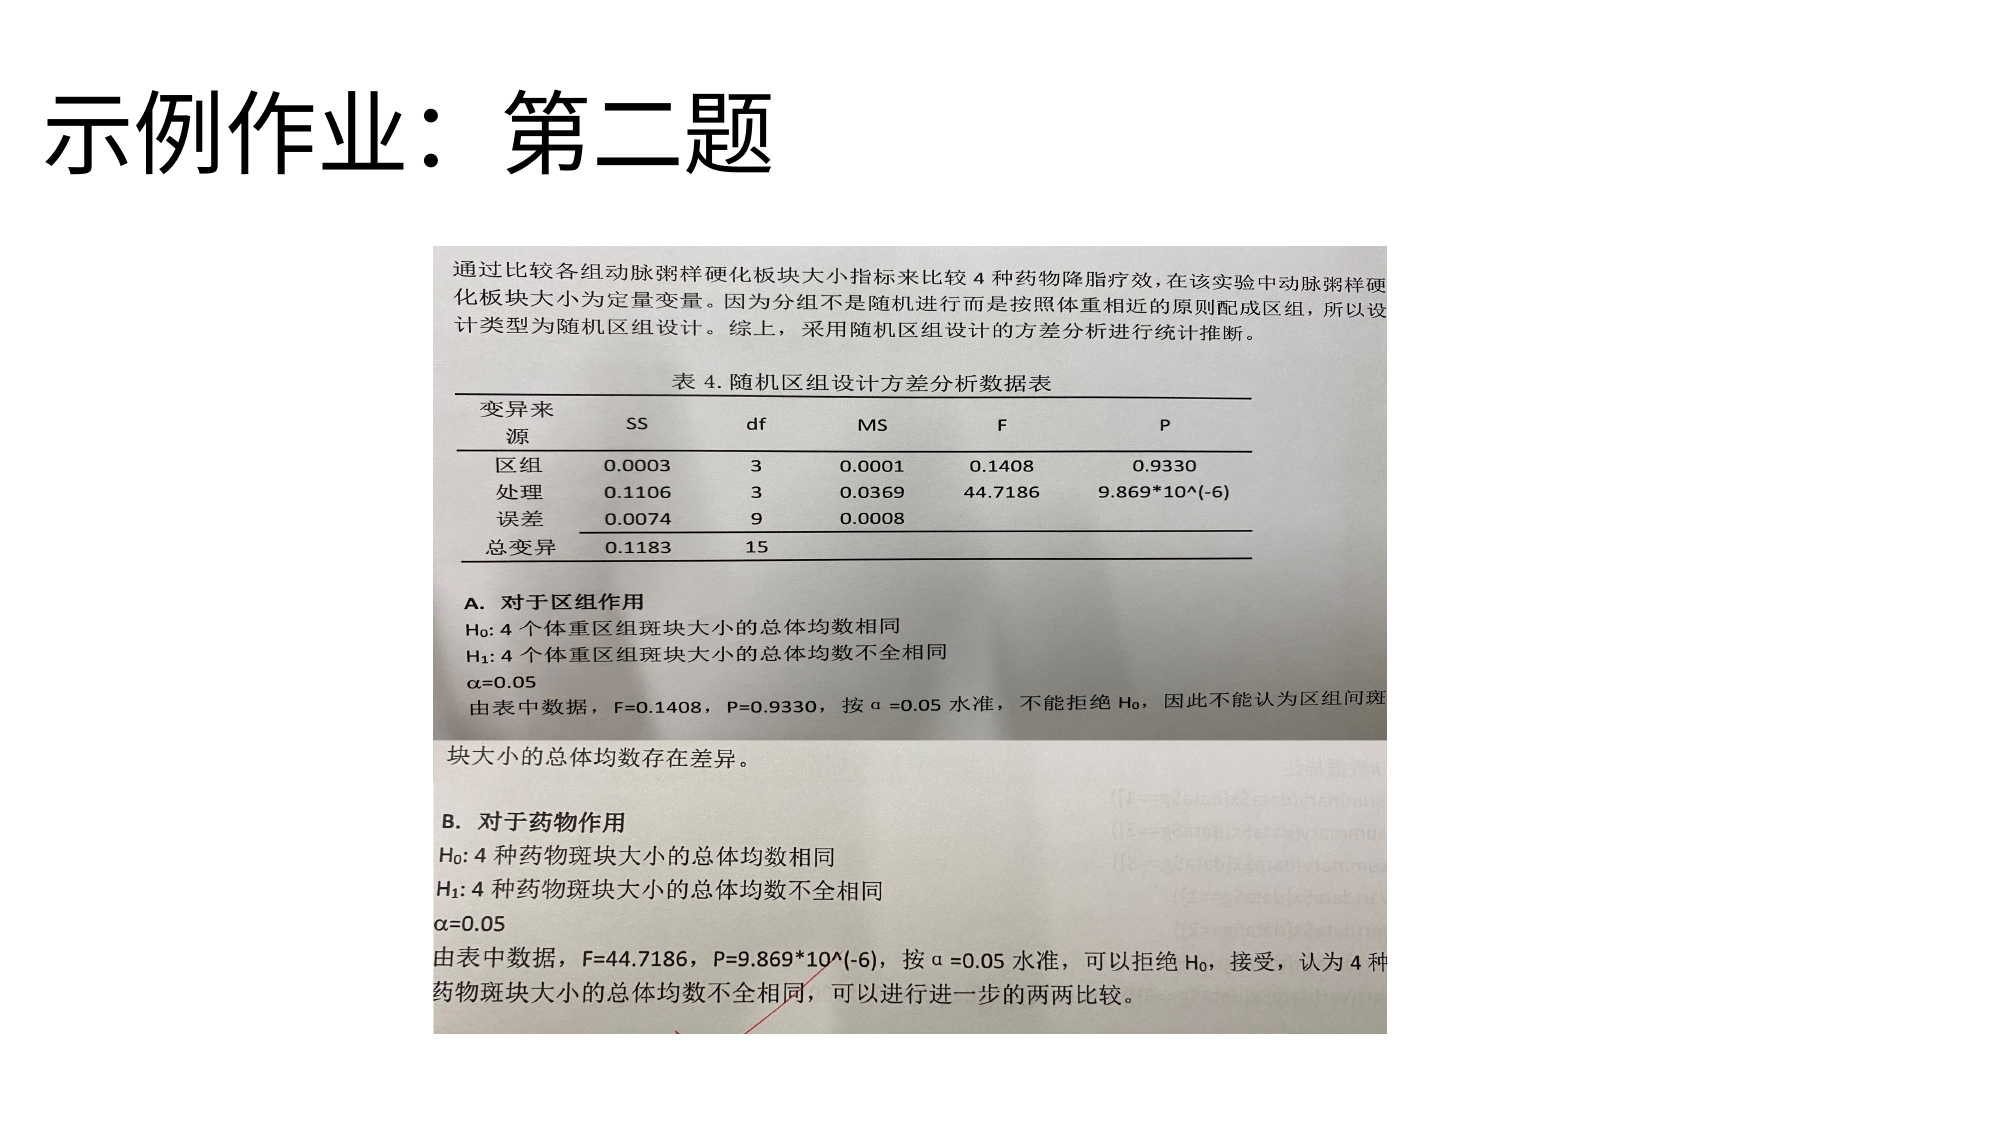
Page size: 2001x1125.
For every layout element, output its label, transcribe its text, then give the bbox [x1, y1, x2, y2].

title 示例作业：第二题 [27, 28, 825, 247]
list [433, 246, 1387, 782]
picture [435, 410, 1386, 1125]
